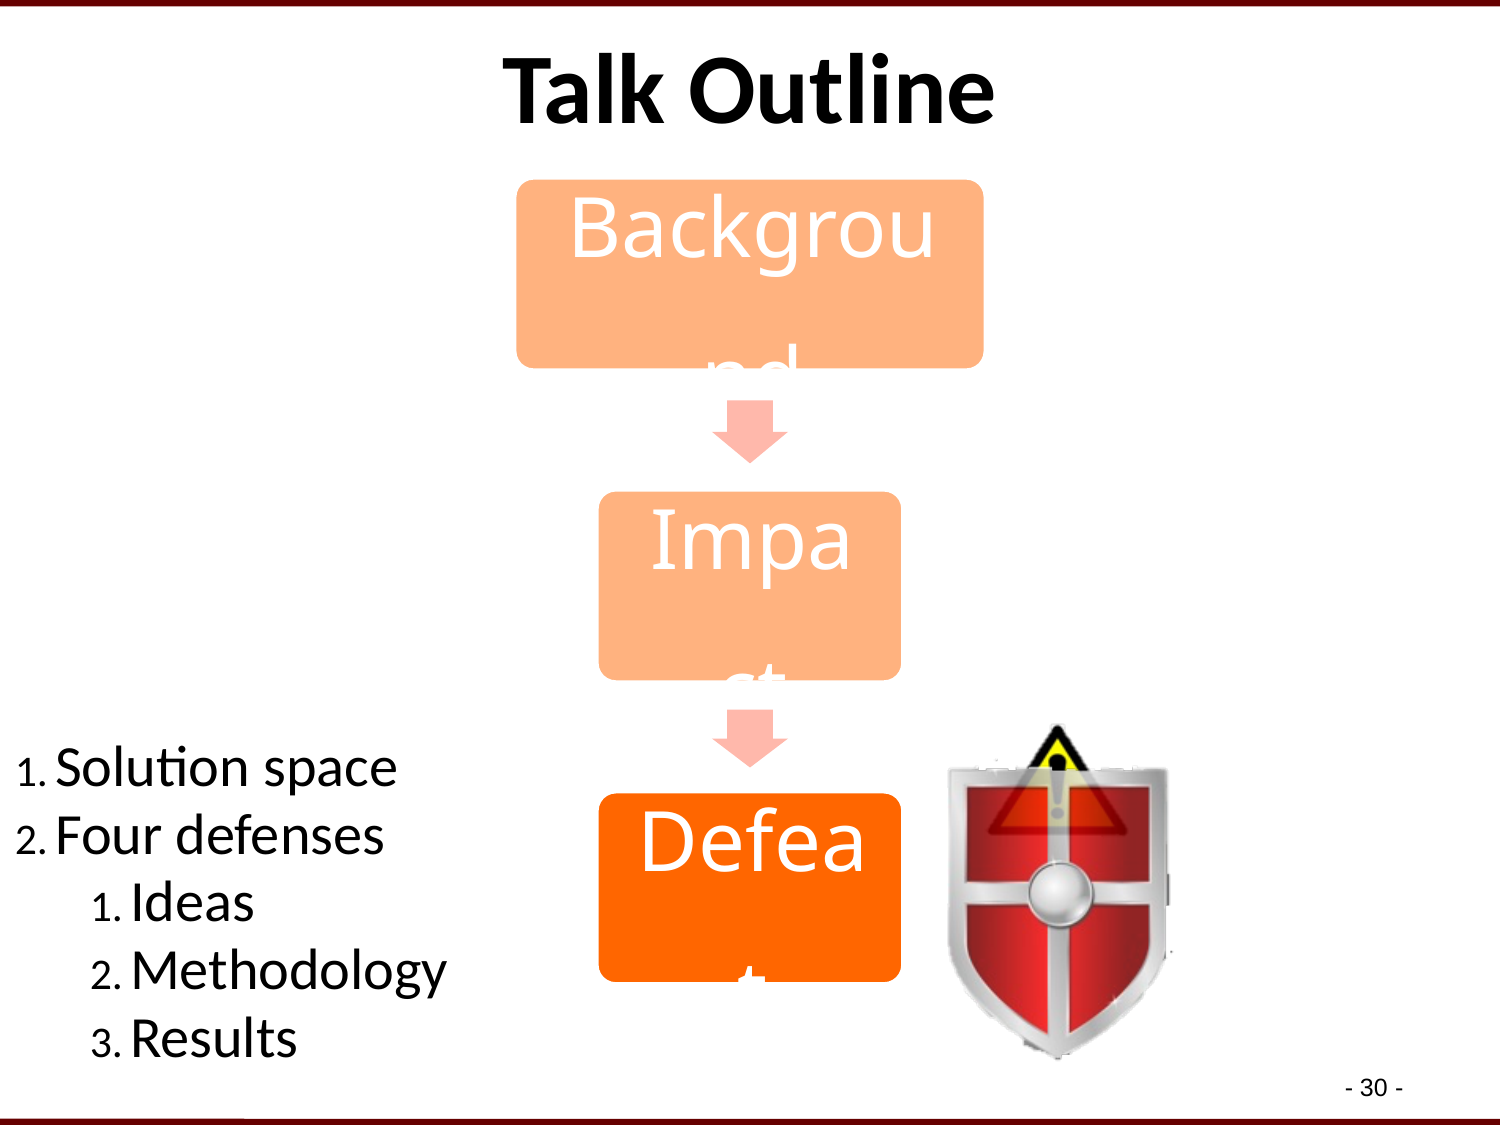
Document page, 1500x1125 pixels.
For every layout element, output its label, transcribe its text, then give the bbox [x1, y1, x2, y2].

picture [947, 721, 1196, 1066]
text_box Solution space Four defenses Ideas Methodology Results [0, 734, 610, 1076]
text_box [83, 39, 1417, 1045]
